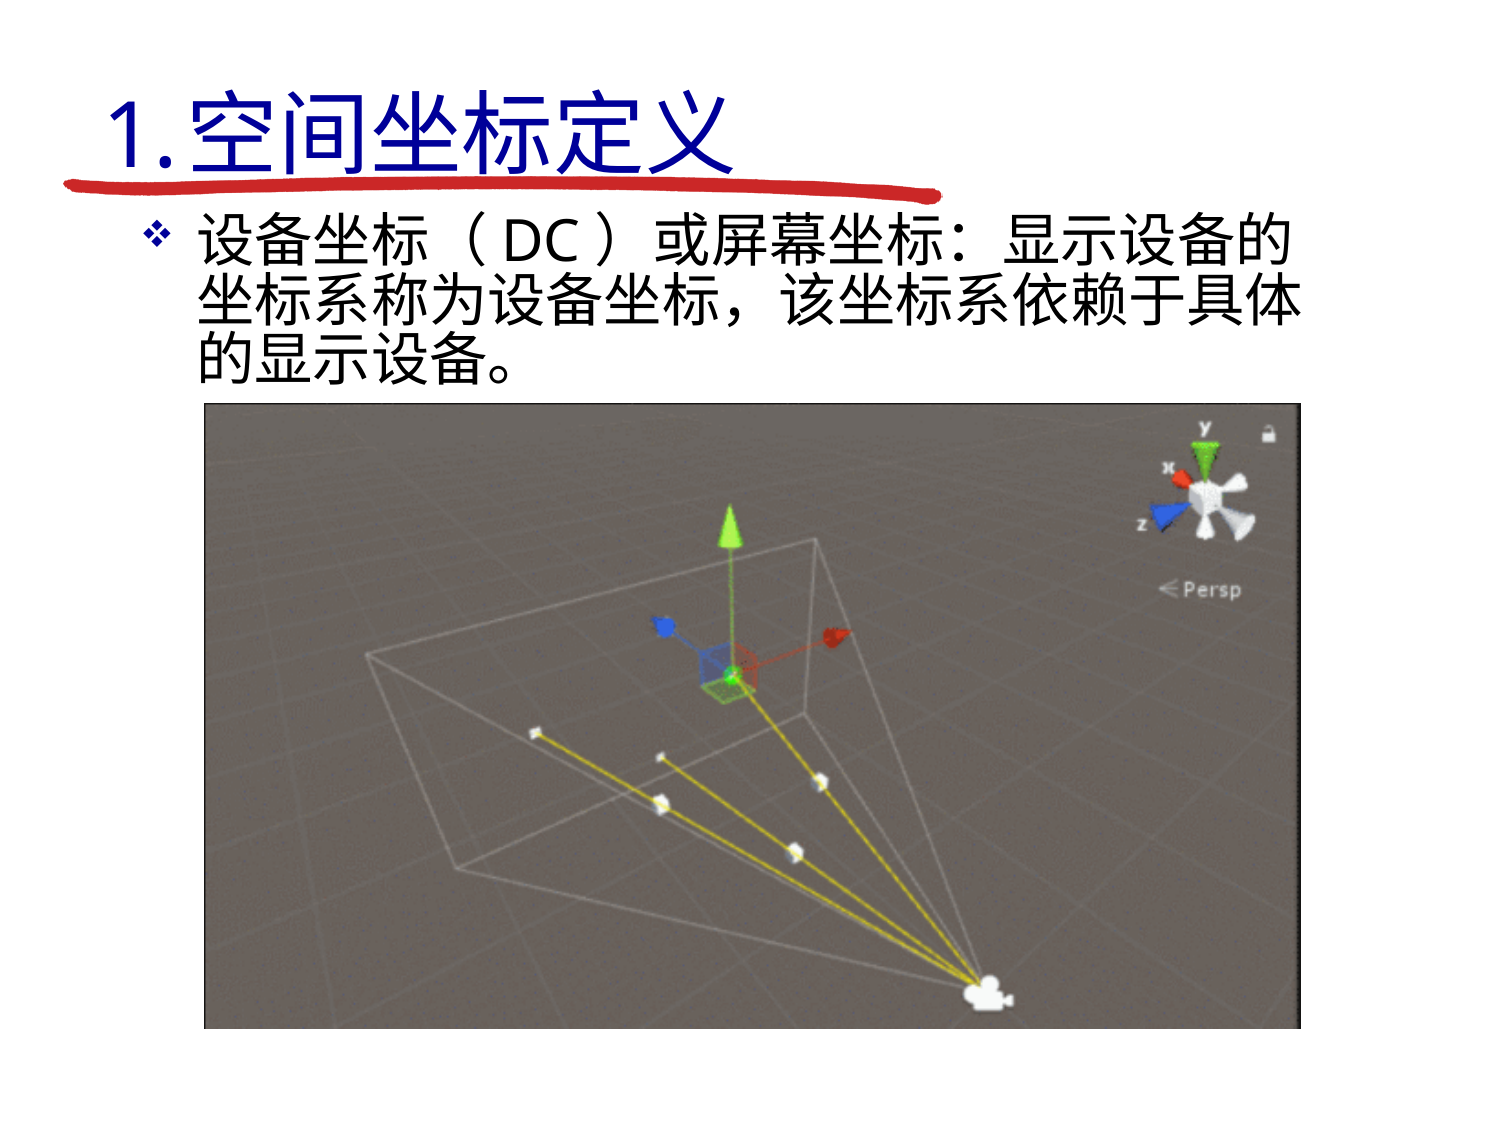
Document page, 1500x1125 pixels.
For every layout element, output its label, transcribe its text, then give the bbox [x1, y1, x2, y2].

list 设备坐标（DC）或屏幕坐标：显示设备的坐标系称为设备坐标，该坐标系依赖于具体的显示设备。 [125, 206, 1338, 1045]
picture [58, 168, 953, 214]
picture [204, 403, 1301, 1029]
title 空间坐标定义 [87, 37, 925, 167]
